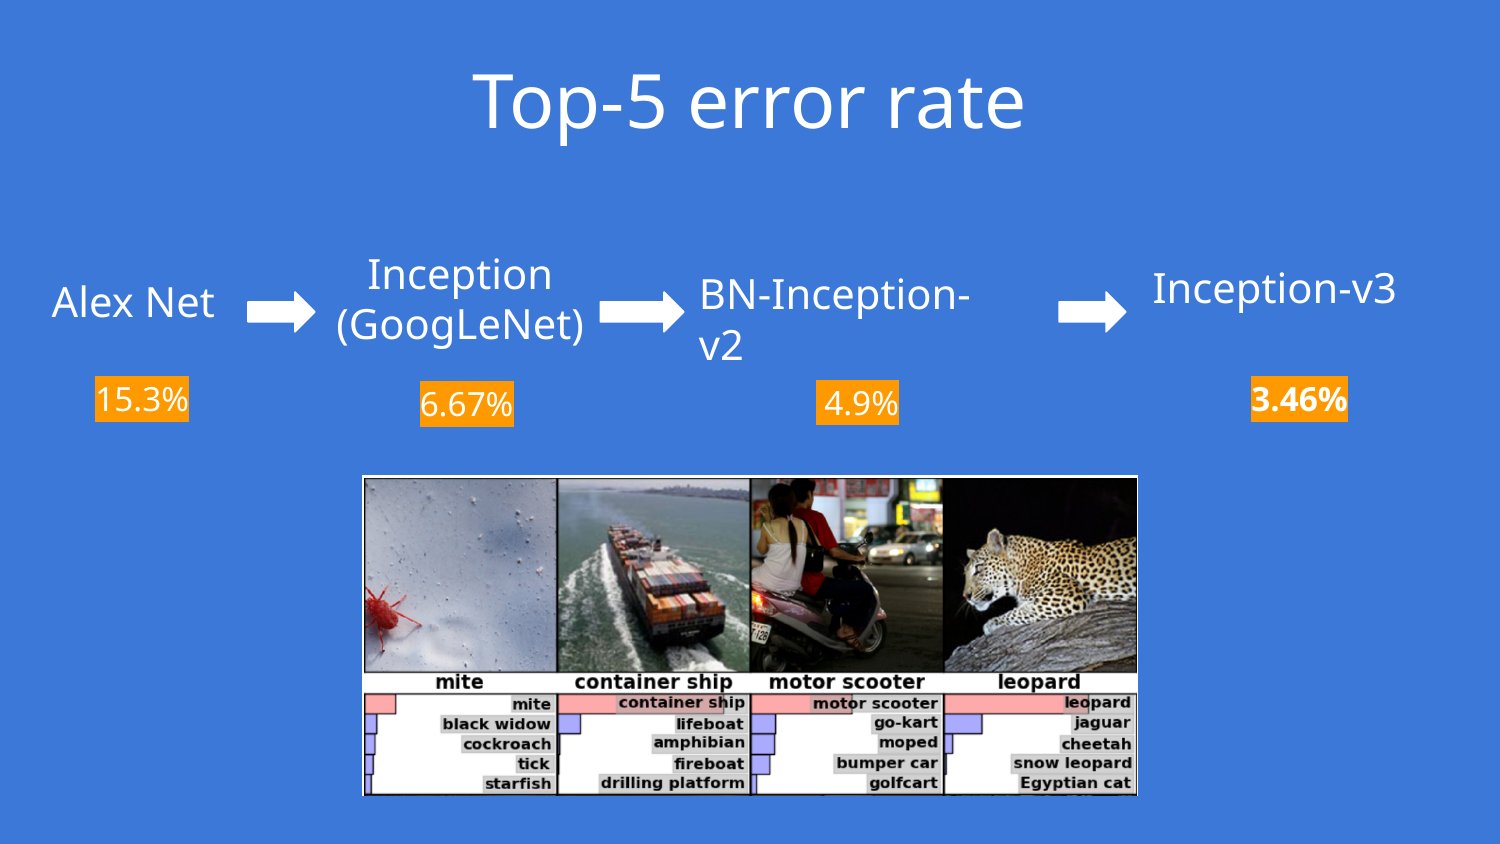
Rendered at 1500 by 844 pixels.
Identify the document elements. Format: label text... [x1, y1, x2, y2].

text_box [247, 292, 315, 332]
text_box 6.67% [392, 368, 541, 422]
text_box Inception (GoogLeNet) [314, 232, 606, 364]
text_box 4.9% [774, 367, 941, 423]
text_box 15.3% [76, 363, 209, 427]
text_box Inception-v3 [1137, 246, 1433, 350]
text_box 3.46% [1225, 363, 1374, 427]
text_box [1059, 292, 1126, 332]
picture [362, 475, 1138, 796]
text_box Alex Net [36, 260, 248, 364]
text_box [600, 292, 684, 332]
text_box BN-Inception-v2 [683, 253, 1031, 343]
text_box Top-5 error rate [446, 38, 1054, 128]
